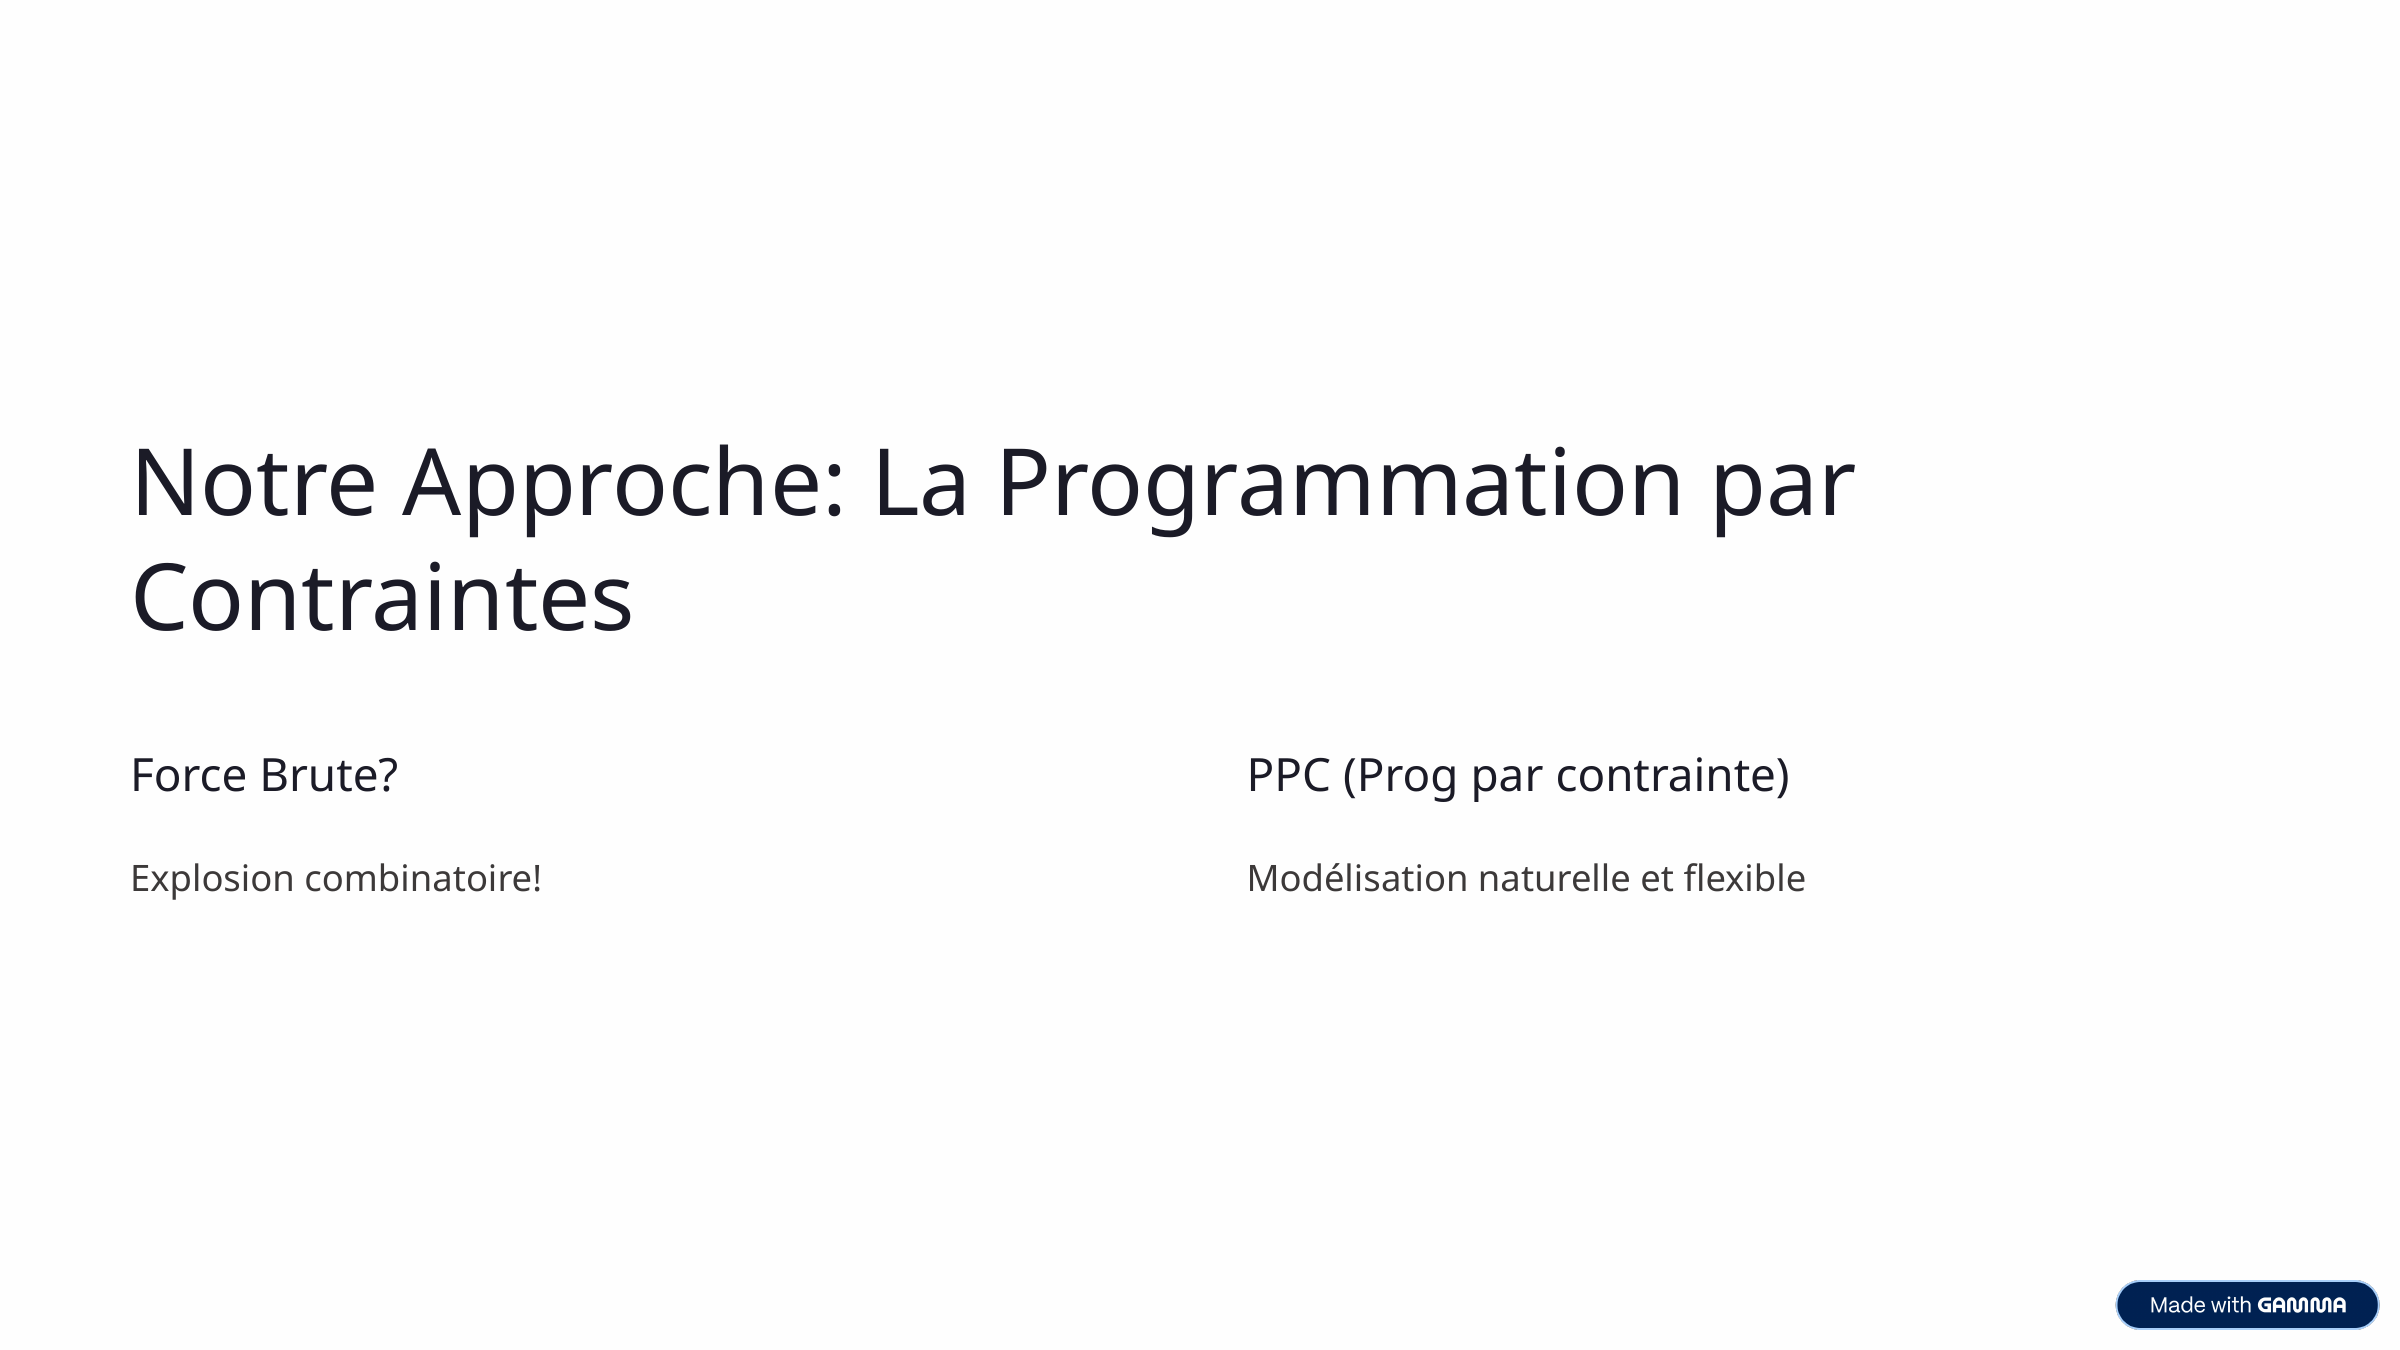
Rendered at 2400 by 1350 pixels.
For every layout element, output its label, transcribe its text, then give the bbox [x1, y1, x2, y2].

text_box PPC (Prog par contrainte) [1246, 743, 1783, 802]
picture [2106, 1271, 2389, 1339]
text_box Force Brute? [130, 743, 596, 802]
text_box Explosion combinatoire! [130, 838, 1155, 899]
text_box Notre Approche: La Programmation par Contraintes [130, 417, 2270, 651]
text_box Modélisation naturelle et flexible [1246, 838, 2271, 899]
